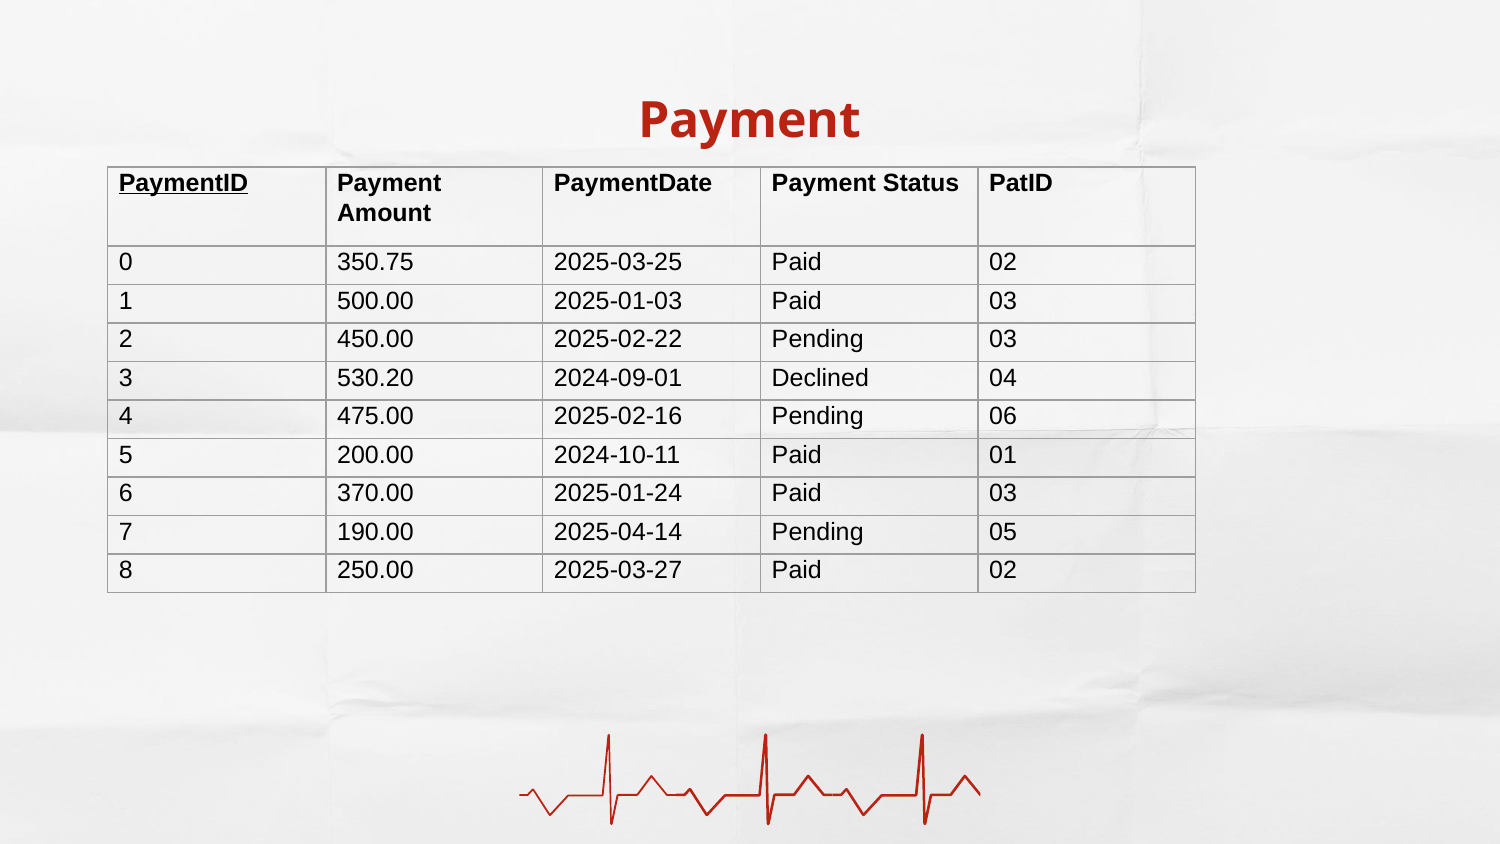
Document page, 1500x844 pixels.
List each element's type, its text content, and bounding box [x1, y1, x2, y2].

table_cell 530.20 [327, 362, 542, 399]
table_cell 2025-02-22 [543, 324, 760, 361]
table_cell Pending [761, 516, 977, 553]
table_header PaymentDate [543, 168, 760, 245]
table_cell 450.00 [327, 324, 542, 361]
table_cell 4 [108, 401, 325, 438]
table_cell 2 [108, 324, 325, 361]
table_cell 2025-01-24 [543, 478, 760, 515]
table_header Payment Status [761, 168, 977, 245]
table_cell 200.00 [327, 439, 542, 476]
table_cell Yang [0, 0, 1500, 844]
table_cell 1 [108, 285, 325, 322]
table_cell 03 [979, 324, 1195, 361]
table_cell 475.00 [327, 401, 542, 438]
table_cell 2025-03-25 [543, 247, 760, 284]
table_cell 3 [108, 362, 325, 399]
table_cell 2025-02-16 [543, 401, 760, 438]
table_cell 05 [979, 516, 1195, 553]
table_cell 5 [108, 439, 325, 476]
table_cell 500.00 [327, 285, 542, 322]
table_cell 7 [108, 516, 325, 553]
table_cell Paid [761, 555, 977, 592]
table_cell Paid [761, 439, 977, 476]
table_cell 06 [979, 401, 1195, 438]
title Payment [118, 72, 1382, 167]
table_cell 350.75 [327, 247, 542, 284]
table_header Payment Amount [327, 168, 542, 245]
table_cell Paid [761, 478, 977, 515]
table_cell 250.00 [327, 555, 542, 592]
table_cell 01 [979, 439, 1195, 476]
table_cell 03 [979, 478, 1195, 515]
table_cell 2024-10-11 [543, 439, 760, 476]
table_cell 03 [979, 285, 1195, 322]
table_cell Pending [761, 401, 977, 438]
table_cell 2024-09-01 [543, 362, 760, 399]
table_cell Paid [761, 247, 977, 284]
table_cell 02 [979, 555, 1195, 592]
table_cell 6 [108, 478, 325, 515]
table_cell 02 [979, 247, 1195, 284]
table_cell 190.00 [327, 516, 542, 553]
table_cell Declined [761, 362, 977, 399]
table_cell 8 [108, 555, 325, 592]
table_cell 2025-01-03 [543, 285, 760, 322]
table_cell 04 [979, 362, 1195, 399]
table_cell 370.00 [327, 478, 542, 515]
table_cell 2025-03-27 [543, 555, 760, 592]
table_cell 2025-04-14 [543, 516, 760, 553]
table_header PatID [979, 168, 1195, 245]
table_header PaymentID [108, 168, 325, 245]
table_cell Paid [761, 285, 977, 322]
table_cell Pending [761, 324, 977, 361]
table_cell 0 [108, 247, 325, 284]
